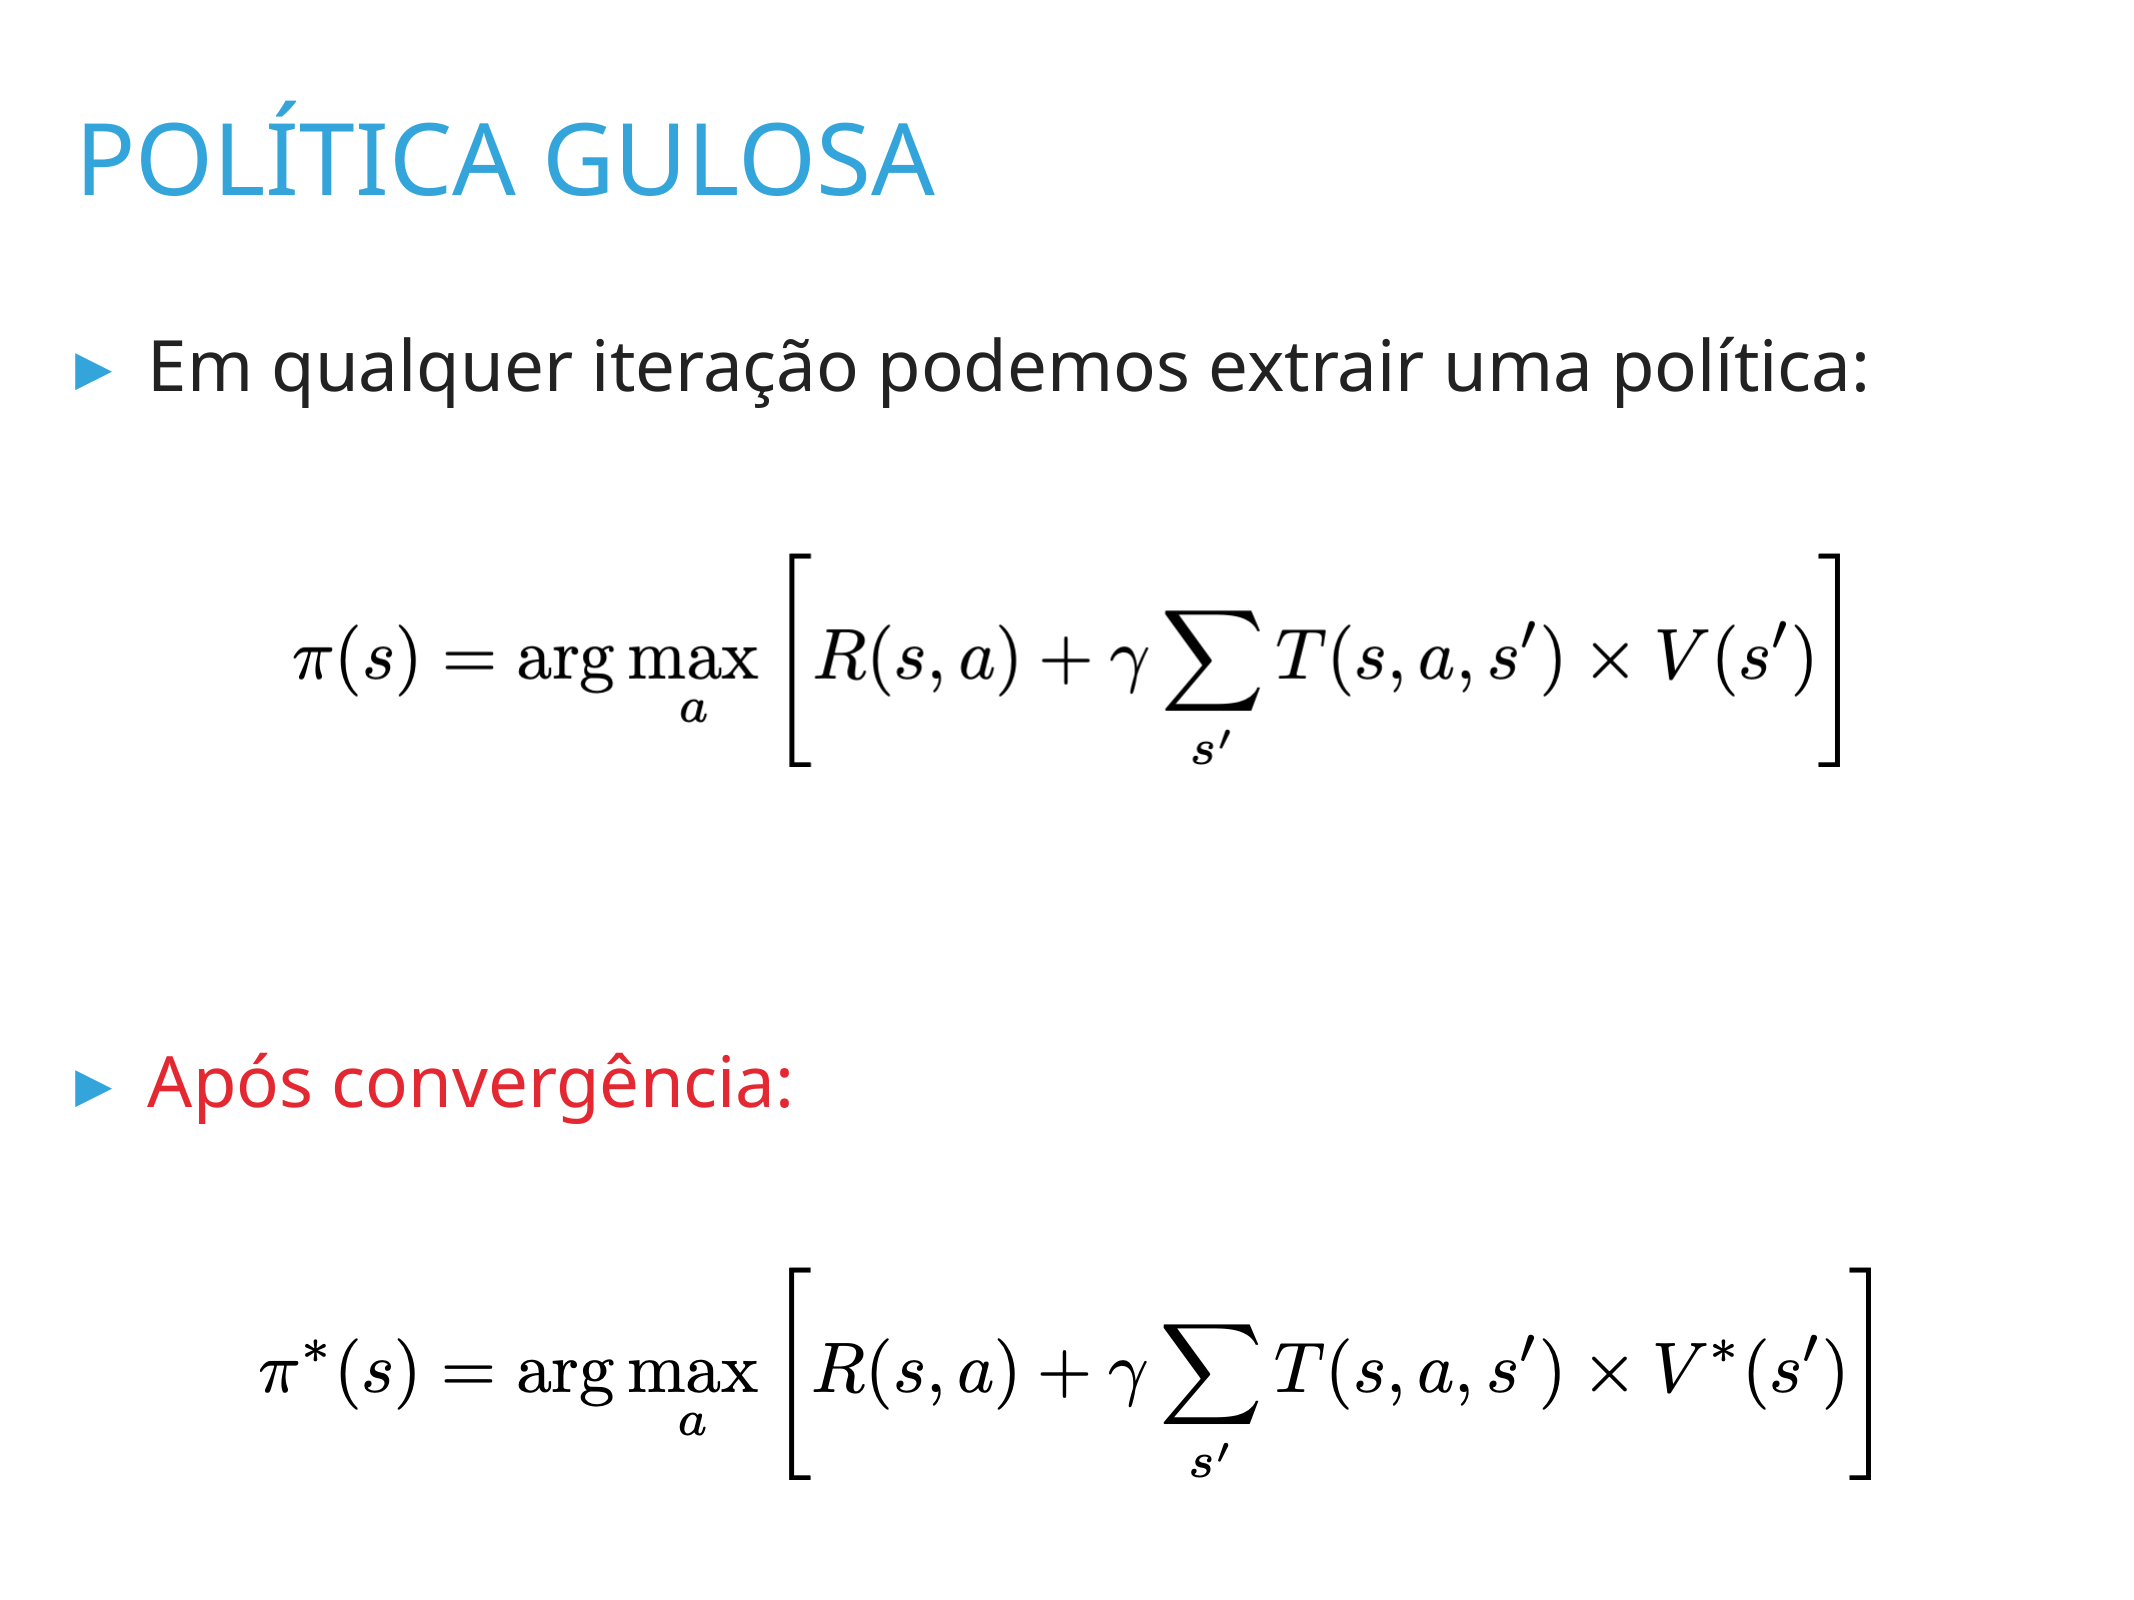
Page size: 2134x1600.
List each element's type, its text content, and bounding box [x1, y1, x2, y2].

text_box Em qualquer iteração podemos extrair uma política: Após convergência: [66, 312, 2067, 1315]
text_box política gulosa [66, 110, 2067, 230]
picture [260, 1267, 1874, 1480]
picture [292, 553, 1841, 767]
